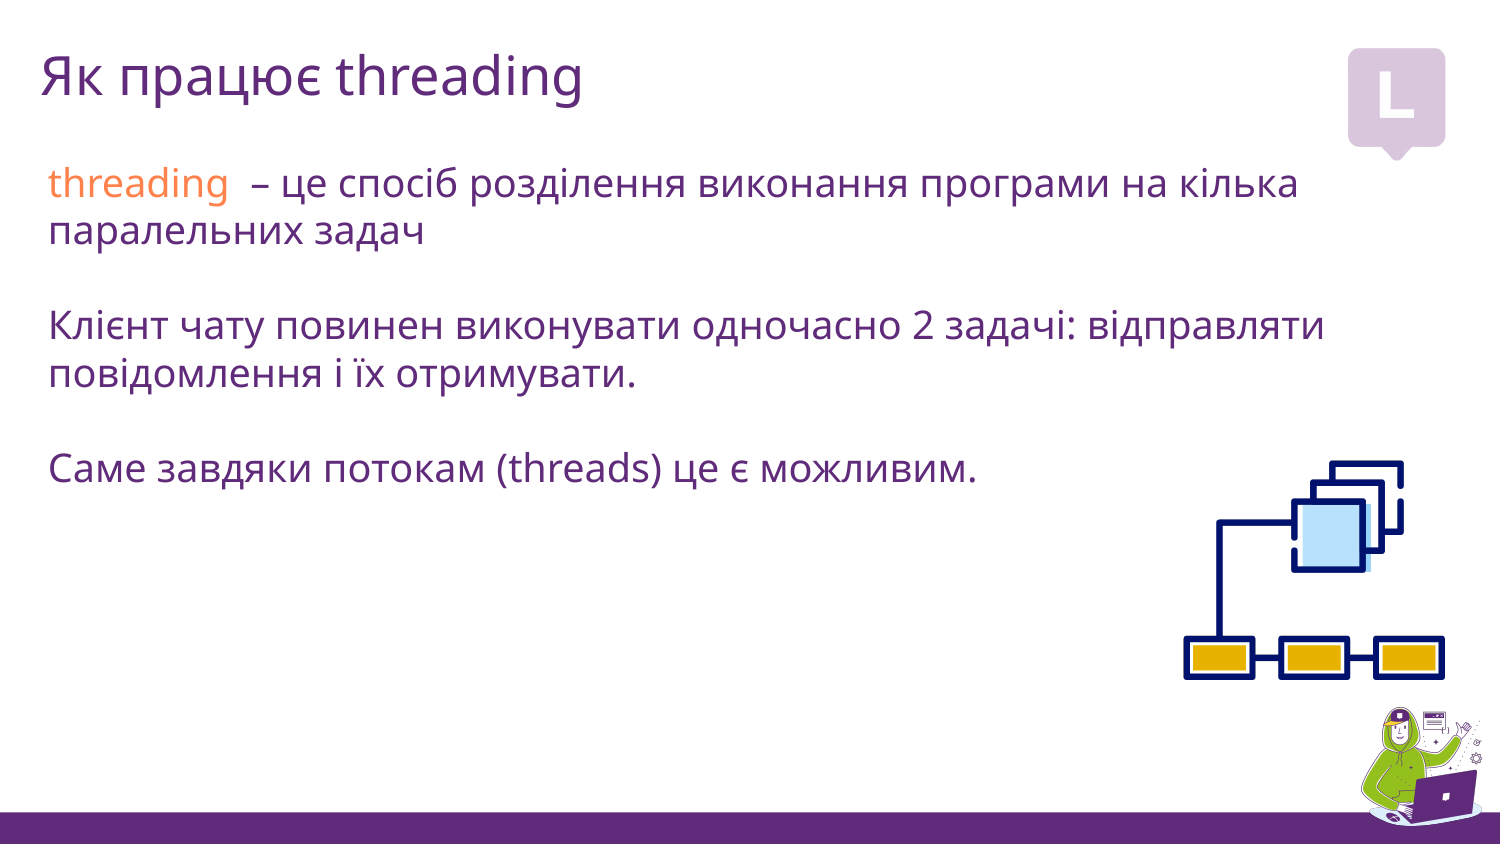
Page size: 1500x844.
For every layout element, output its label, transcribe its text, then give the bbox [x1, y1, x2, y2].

picture [1178, 435, 1449, 706]
text_box Як працює threading [25, 26, 1388, 122]
text_box threading – це спосіб розділення виконання програми на кілька паралельних задач Клієнт чату повинен виконувати одночасно 2 задачі: відправляти повідомлення і їх отримувати. Саме завдяки потокам (threads) це є можливим. [32, 142, 1468, 668]
picture [1361, 707, 1482, 826]
